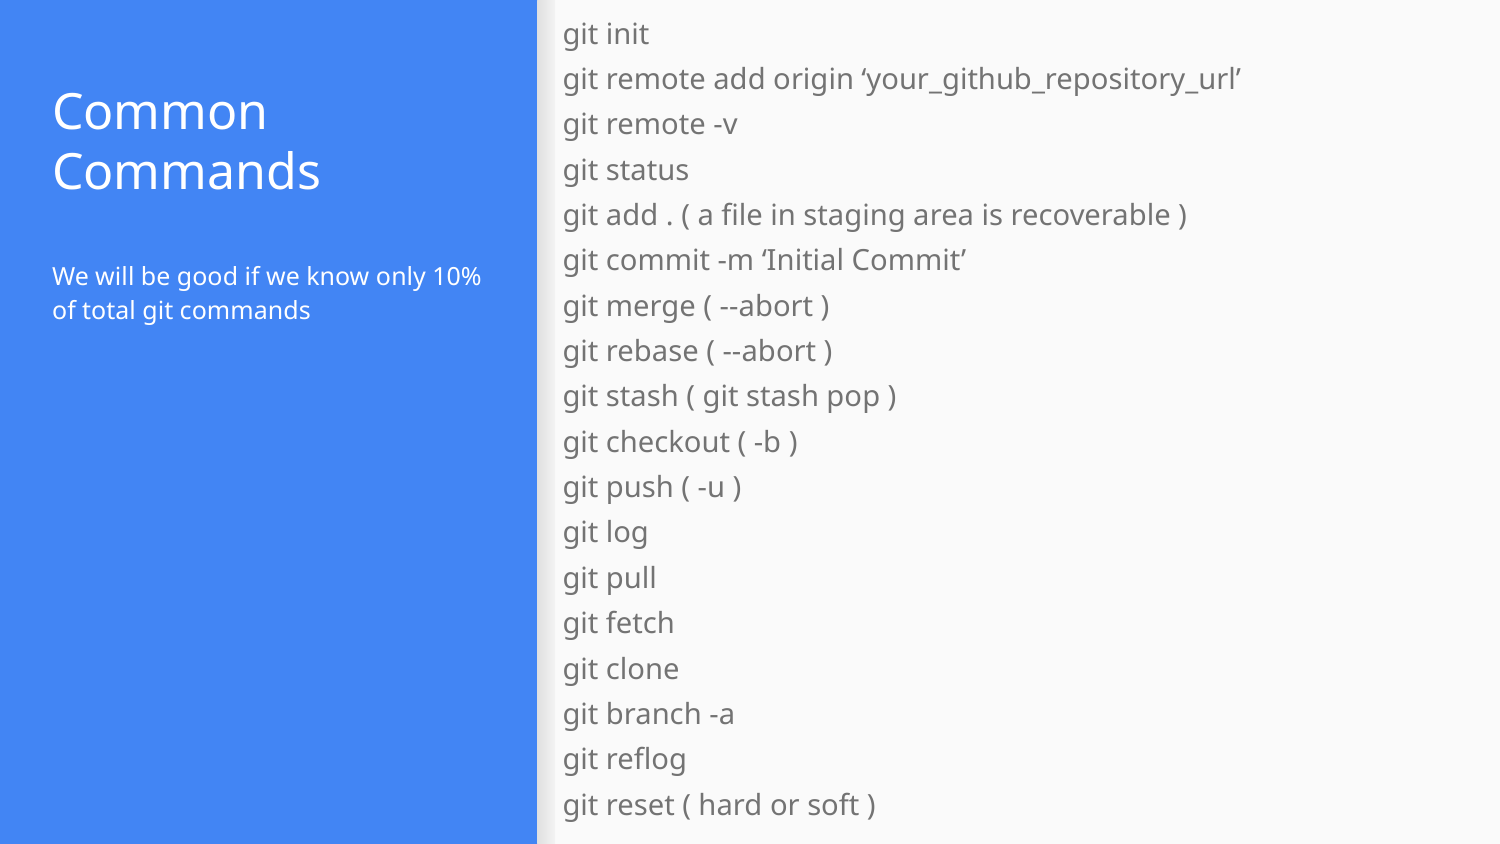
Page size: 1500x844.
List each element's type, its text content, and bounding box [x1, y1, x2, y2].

text_box git init​ git remote add origin ‘your_github_repository_url’​​ git remote -v​ git status​ git add .​ ( a file in staging area is recoverable ) git commit -m ‘Initial Commit’​ git merge ( --abort ) git rebase ( --abort ) git stash ( git stash pop ) git checkout ( -b ) git push​ ( -u ) git log git pull git fetch git clone git branch -a git reflog git reset ( hard or soft ) [547, 0, 1290, 844]
title Common Commands [37, 58, 498, 216]
list We will be good if we know only 10% of total git commands [37, 240, 498, 760]
